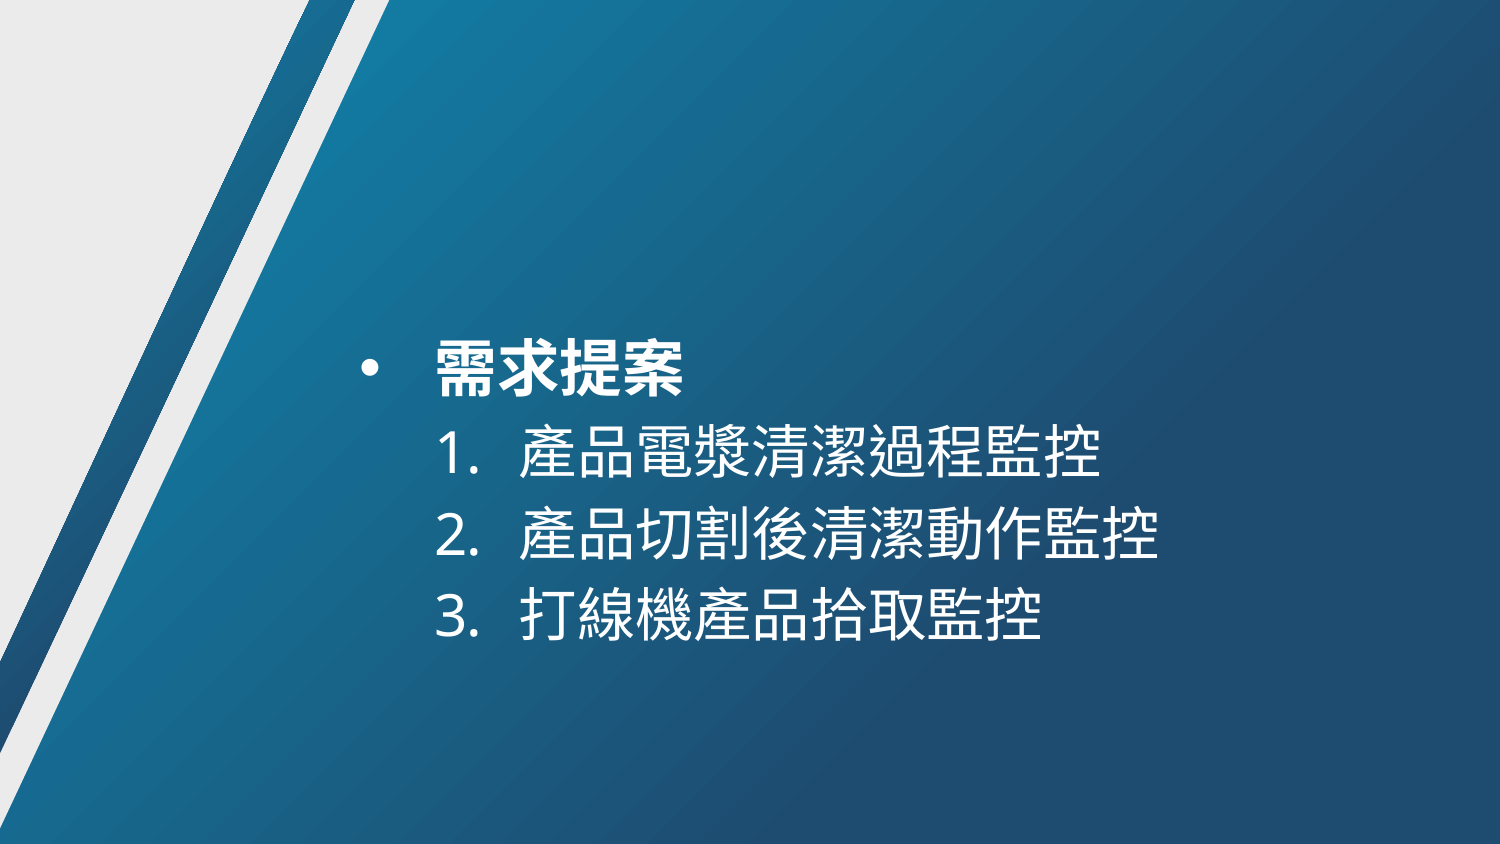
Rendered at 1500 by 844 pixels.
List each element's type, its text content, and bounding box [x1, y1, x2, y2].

list 需求提案 產品電漿清潔過程監控 產品切割後清潔動作監控 打線機產品拾取監控 [307, 321, 1452, 791]
